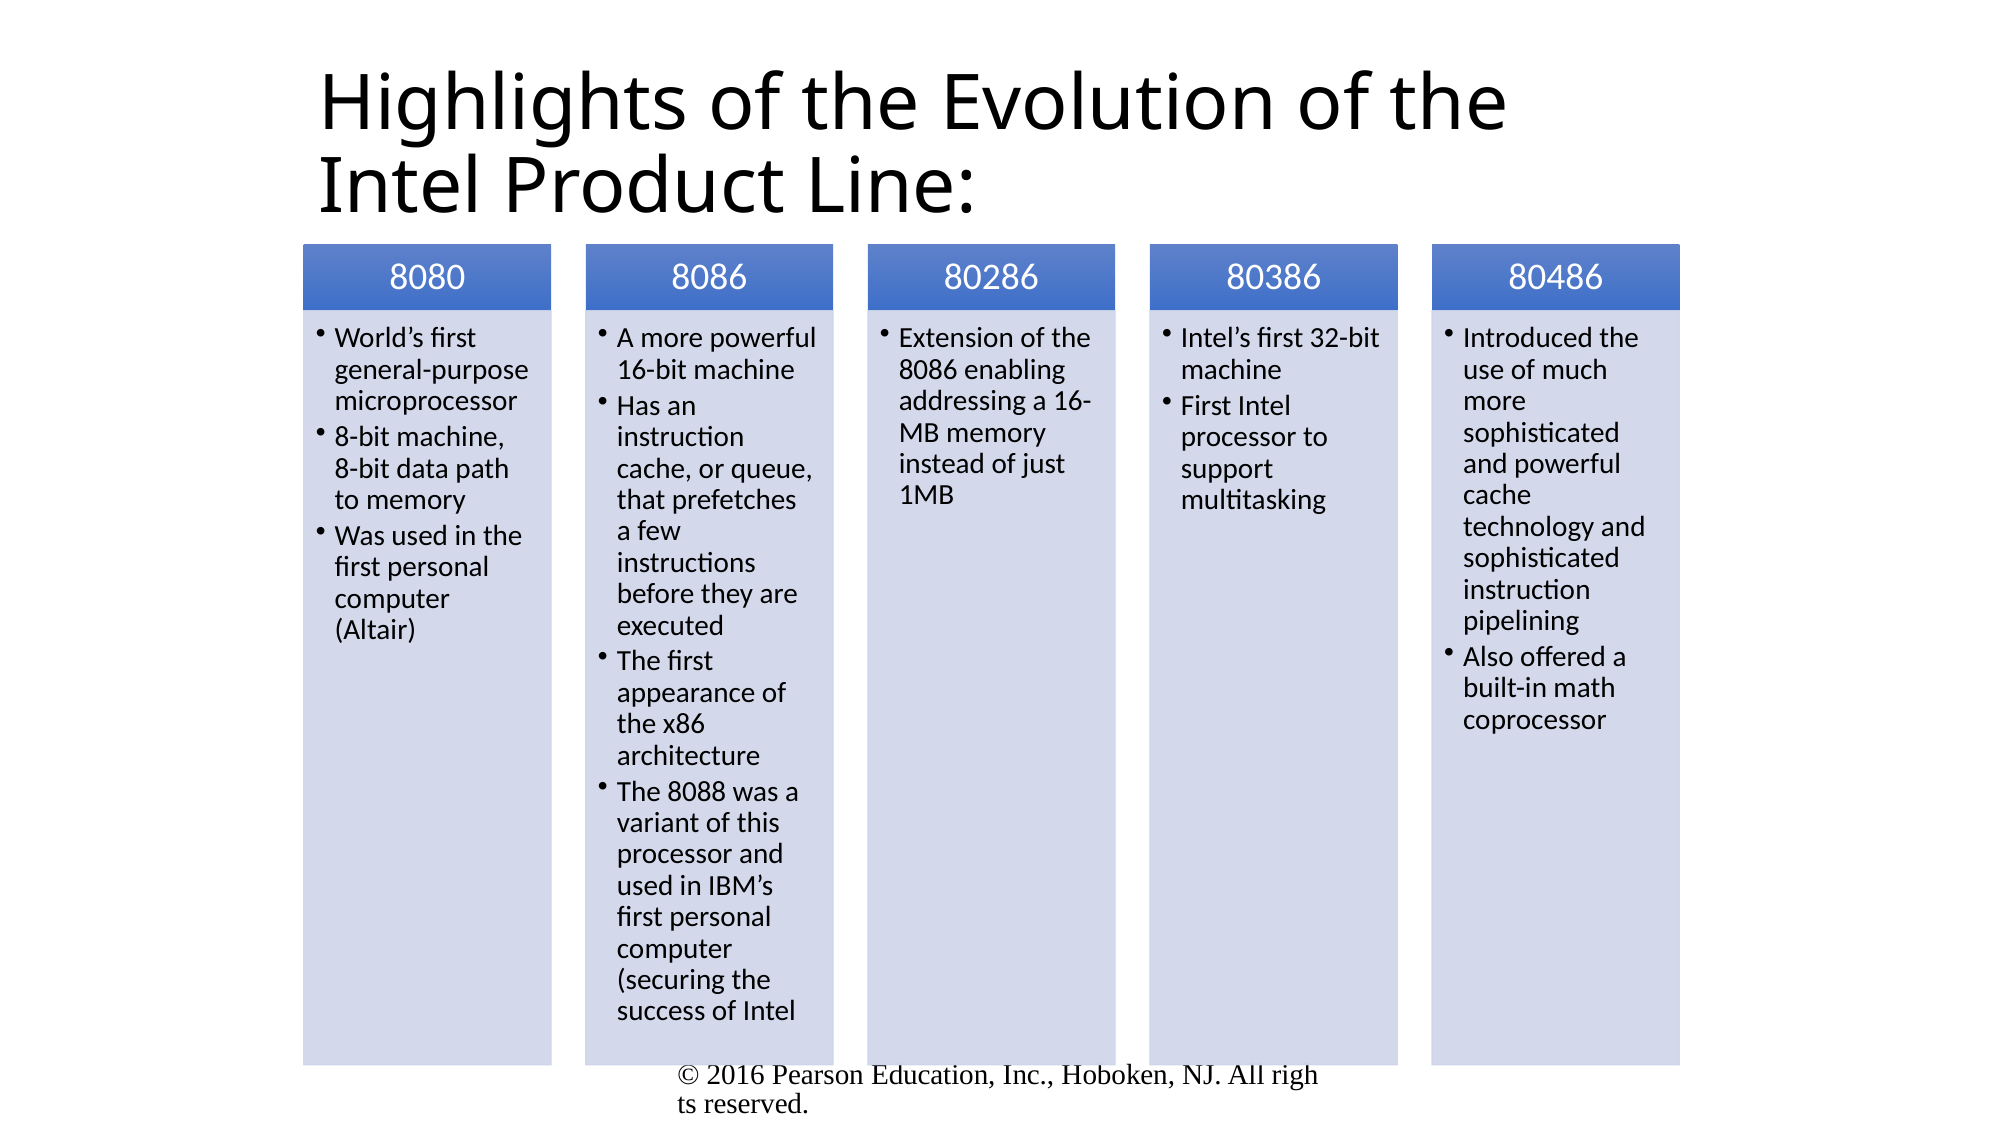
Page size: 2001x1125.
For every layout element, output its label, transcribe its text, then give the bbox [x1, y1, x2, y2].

footer © 2016 Pearson Education, Inc., Hoboken, NJ. All rights reserved. [662, 1066, 1338, 1103]
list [303, 243, 1681, 1066]
title Highlights of the Evolution of the Intel Product Line: [303, 54, 1543, 238]
